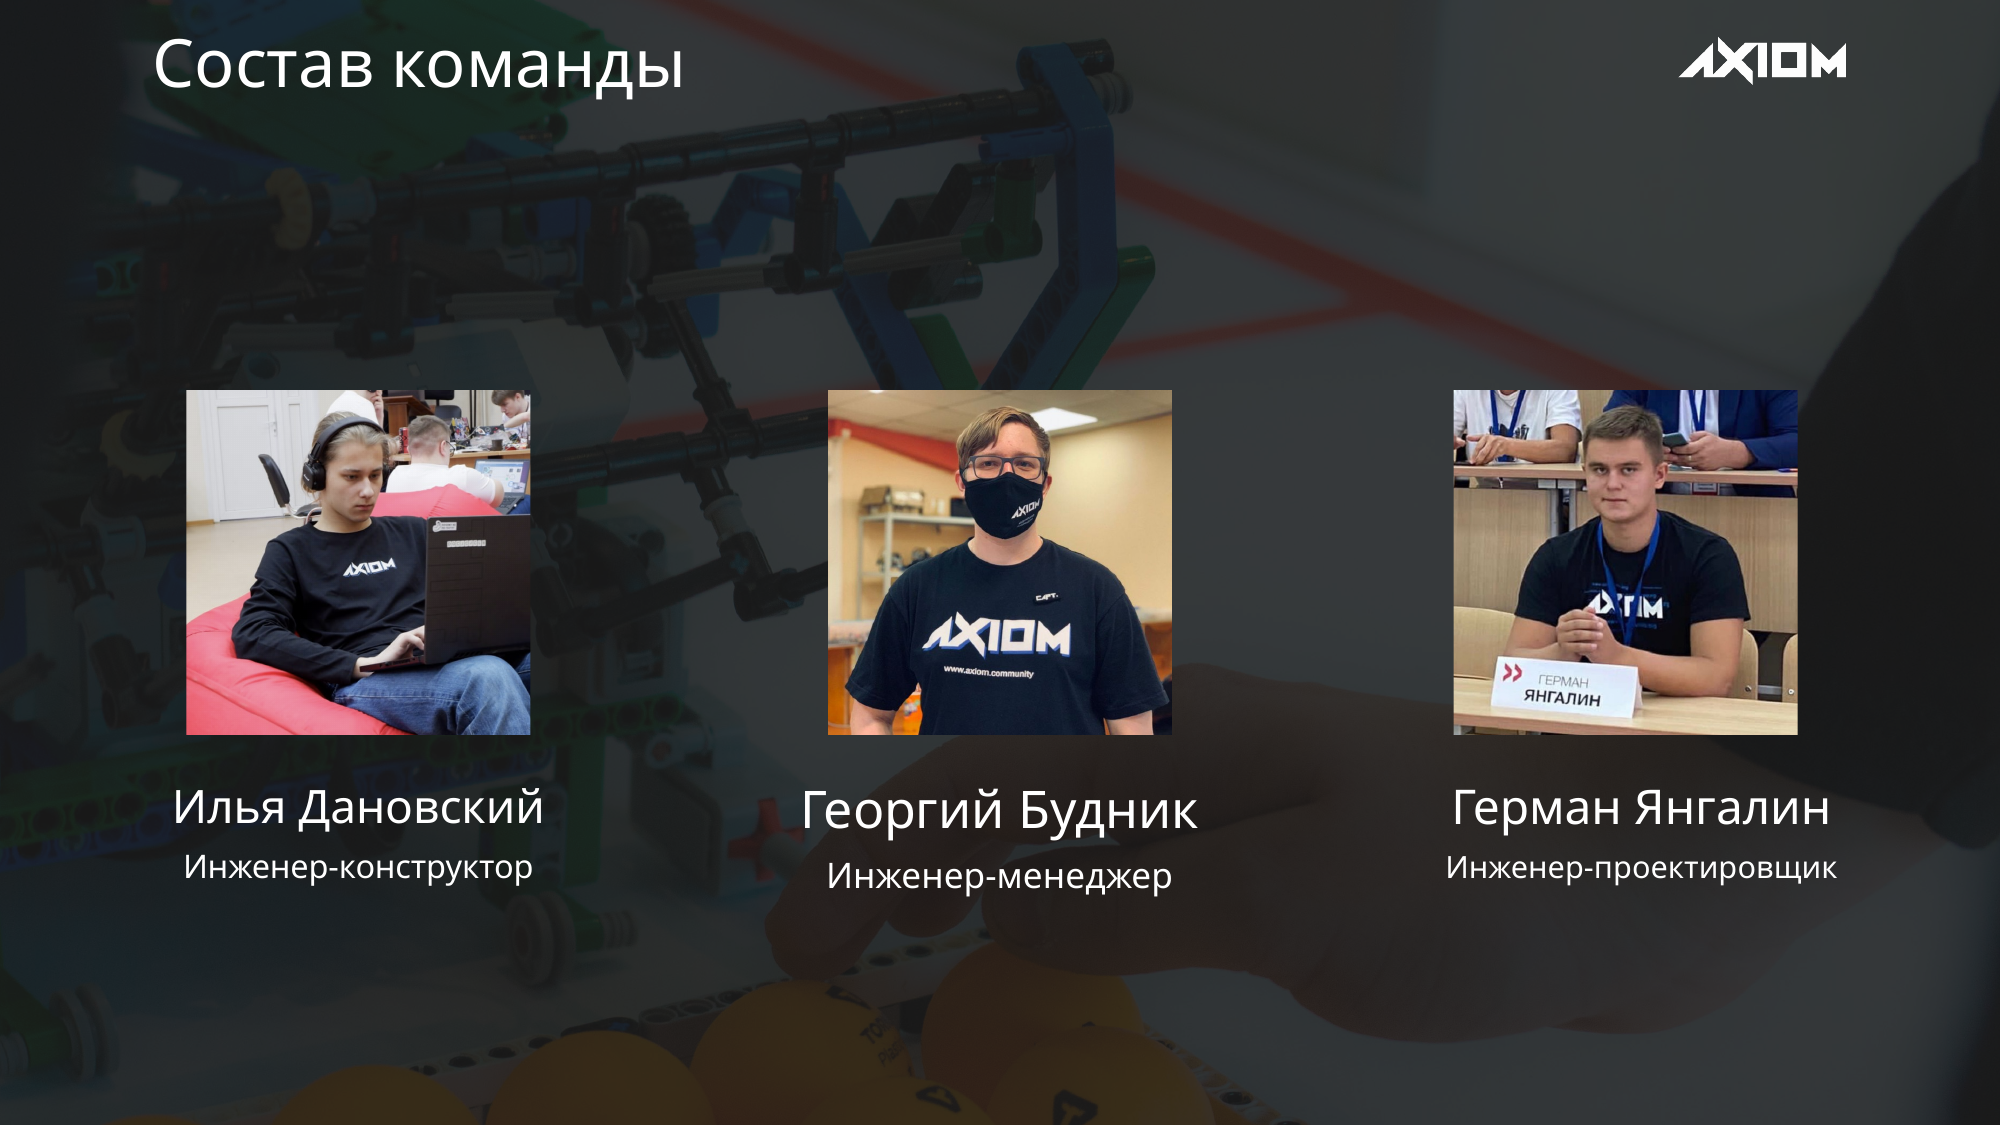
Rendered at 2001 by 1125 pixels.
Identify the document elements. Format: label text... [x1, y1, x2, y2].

picture [1453, 390, 1798, 735]
list Илья Дановский Инженер-конструктор [132, 775, 585, 944]
list Герман Янгалин Инженер-проектировщик [1415, 775, 1868, 944]
title Состав команды [137, 2, 1635, 129]
picture [827, 390, 1172, 735]
picture [1678, 36, 1846, 85]
list Георгий Будник Инженер-менеджер [773, 775, 1227, 944]
picture [186, 390, 531, 735]
